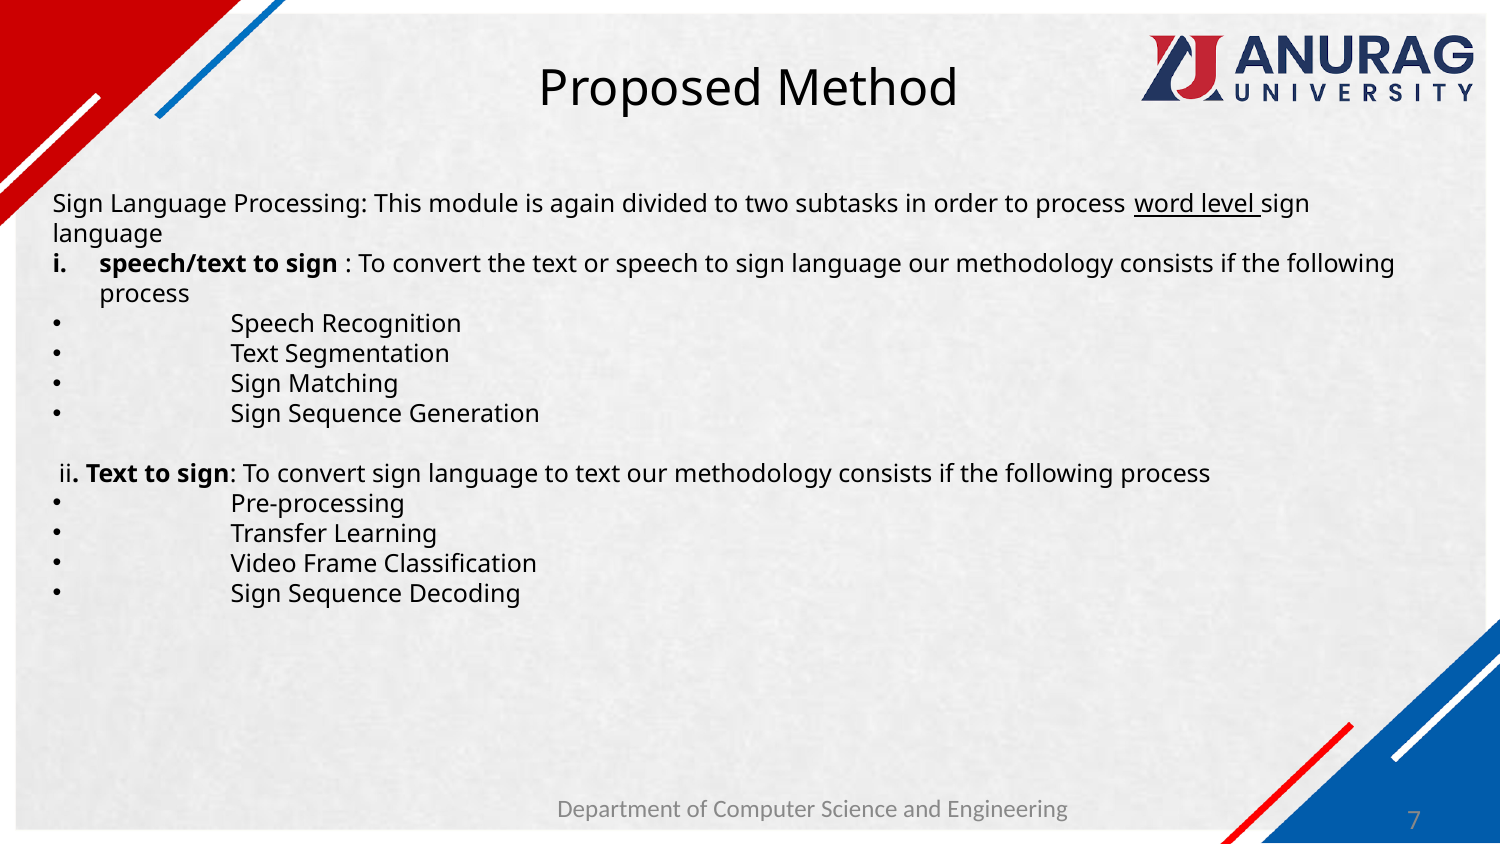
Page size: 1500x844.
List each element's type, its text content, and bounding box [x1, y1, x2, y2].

text_box Sign Language Processing: This module is again divided to two subtasks in order to process word level sign language speech/text to sign : To convert the text or speech to sign language our methodology consists if the following process Speech Recognition Text Segmentation Sign Matching Sign Sequence Generation ii. Text to sign: To convert sign language to text our methodology consists if the following process Pre-processing Transfer Learning Video Frame Classification Sign Sequence Decoding [37, 180, 1425, 735]
title Proposed Method [247, 52, 1252, 119]
picture [0, 0, 1500, 844]
slide_number 7 [1086, 798, 1437, 844]
footer Department of Computer Science and Engineering [525, 785, 1102, 830]
